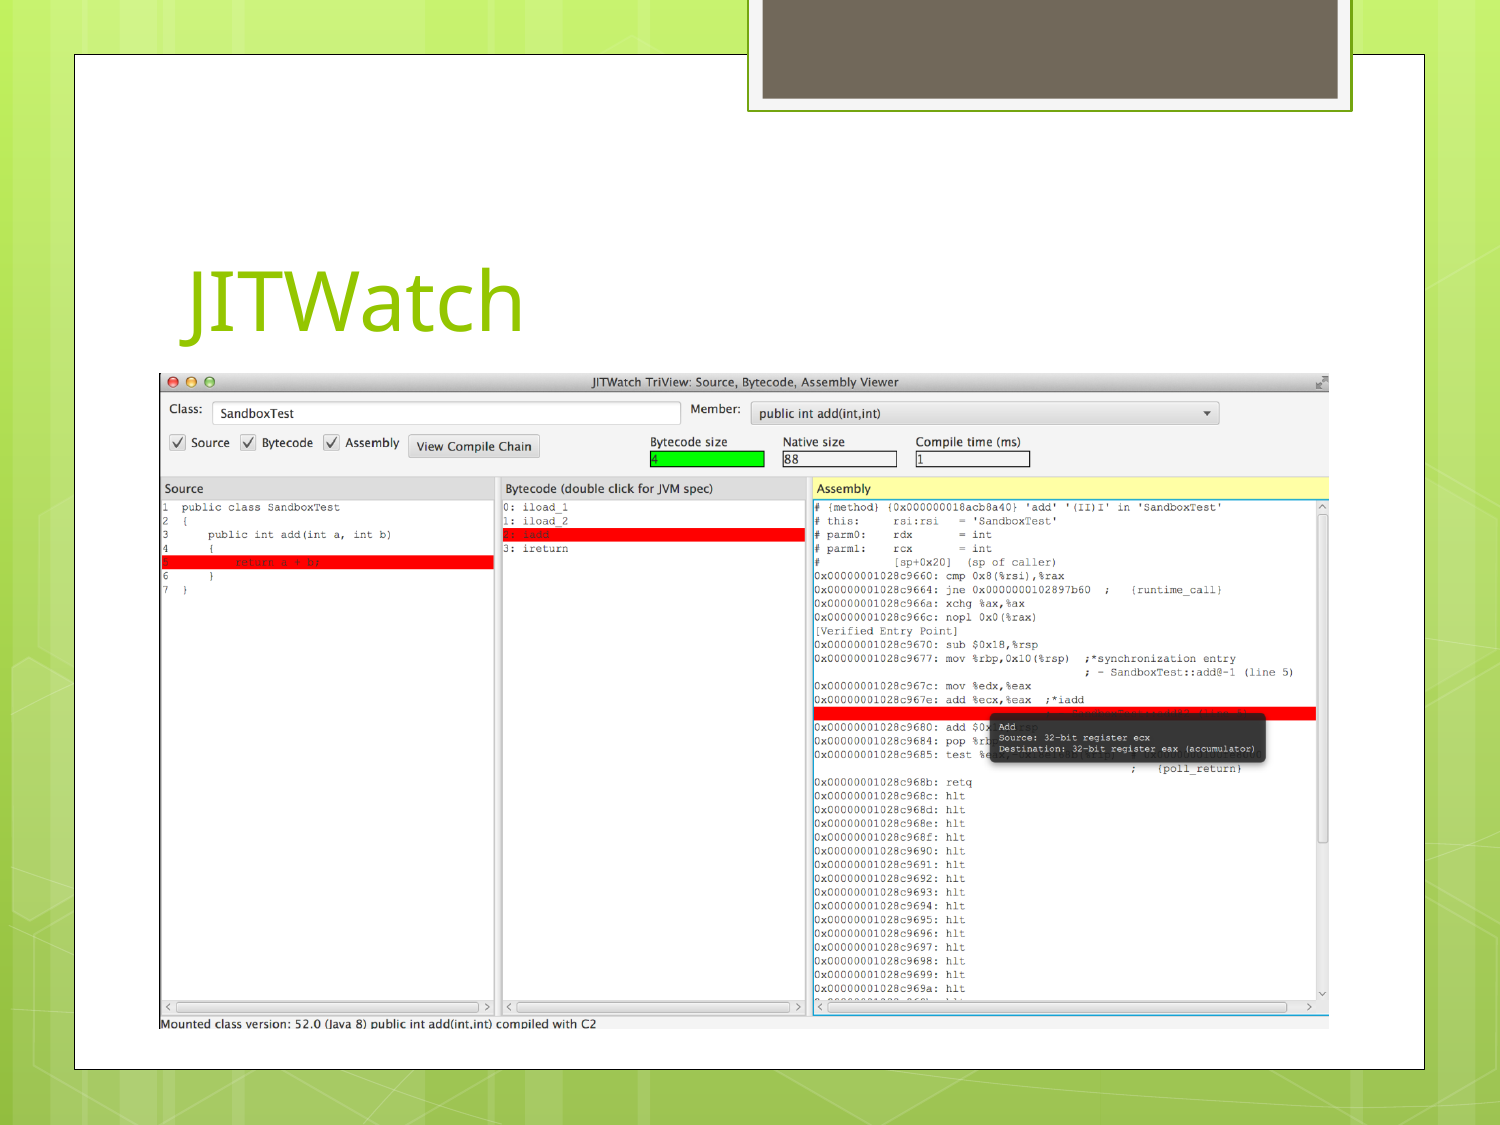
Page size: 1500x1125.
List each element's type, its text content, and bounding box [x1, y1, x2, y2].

title JITWatch [171, 168, 1324, 357]
picture [159, 373, 1329, 1029]
